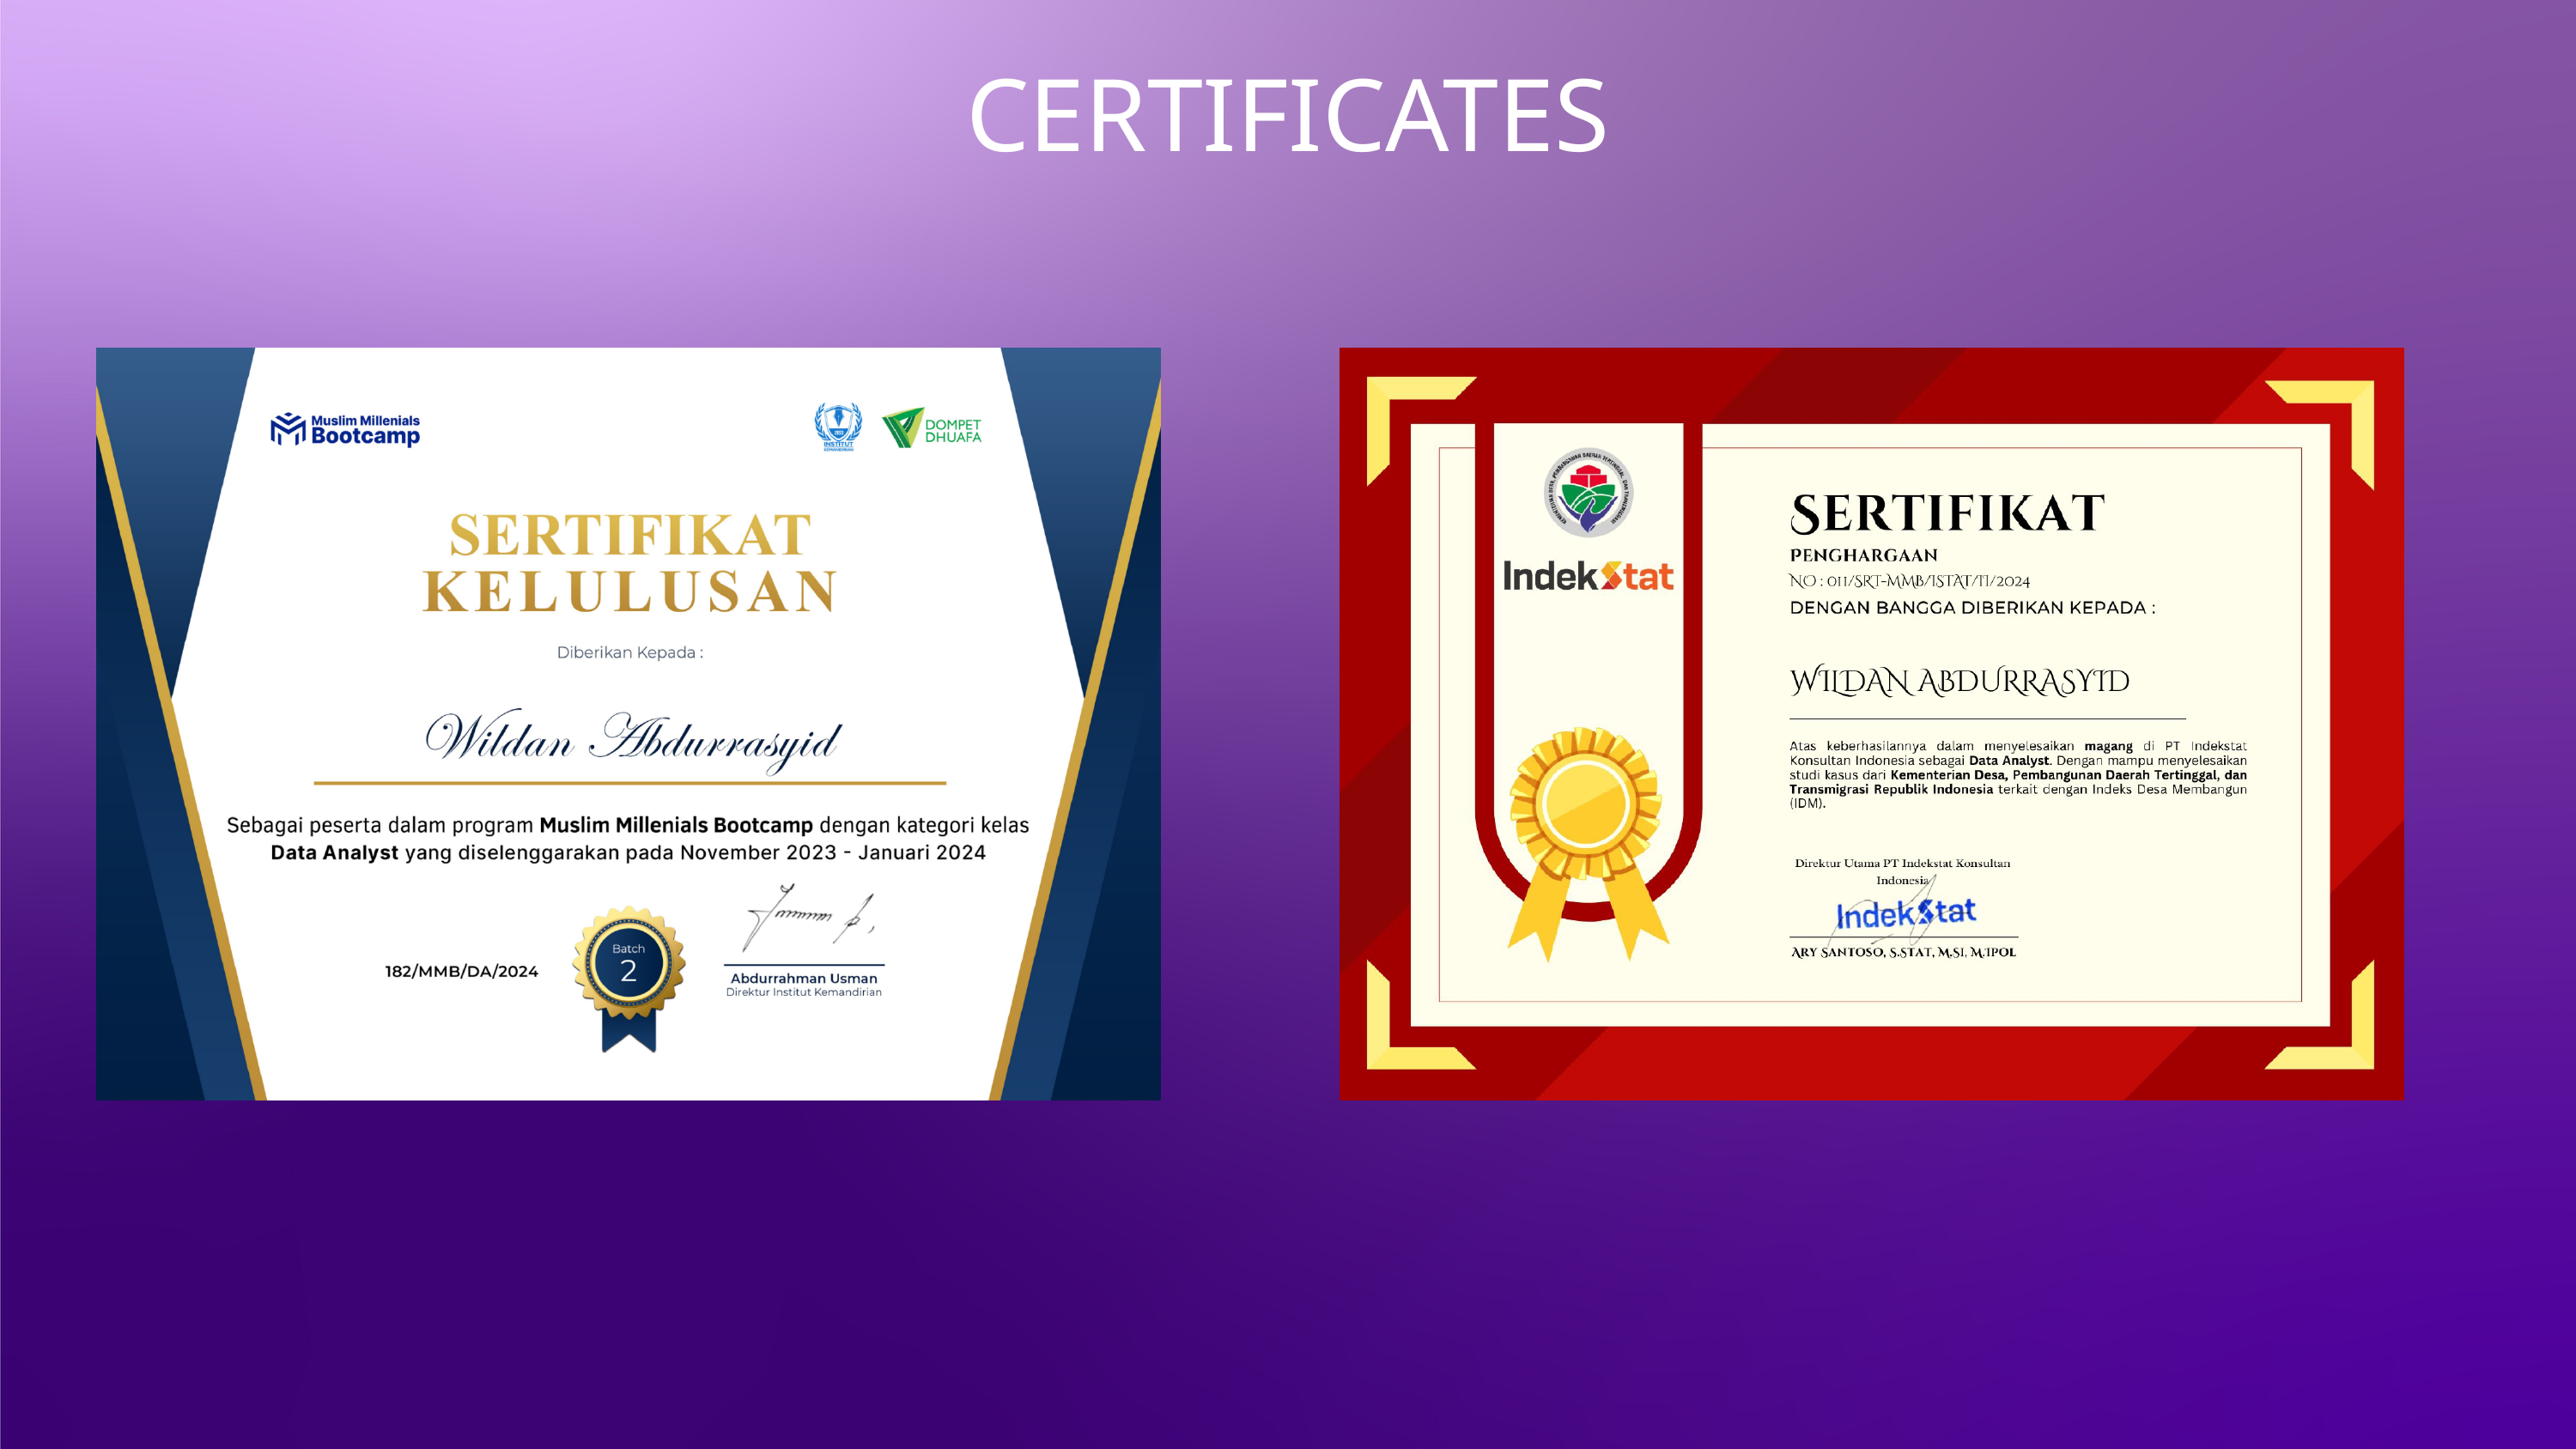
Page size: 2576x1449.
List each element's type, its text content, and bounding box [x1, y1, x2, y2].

text_box CERTIFICATES [704, 48, 1872, 172]
text_box [0, 0, 2576, 1449]
picture [96, 348, 1161, 1100]
picture [1340, 348, 2404, 1101]
